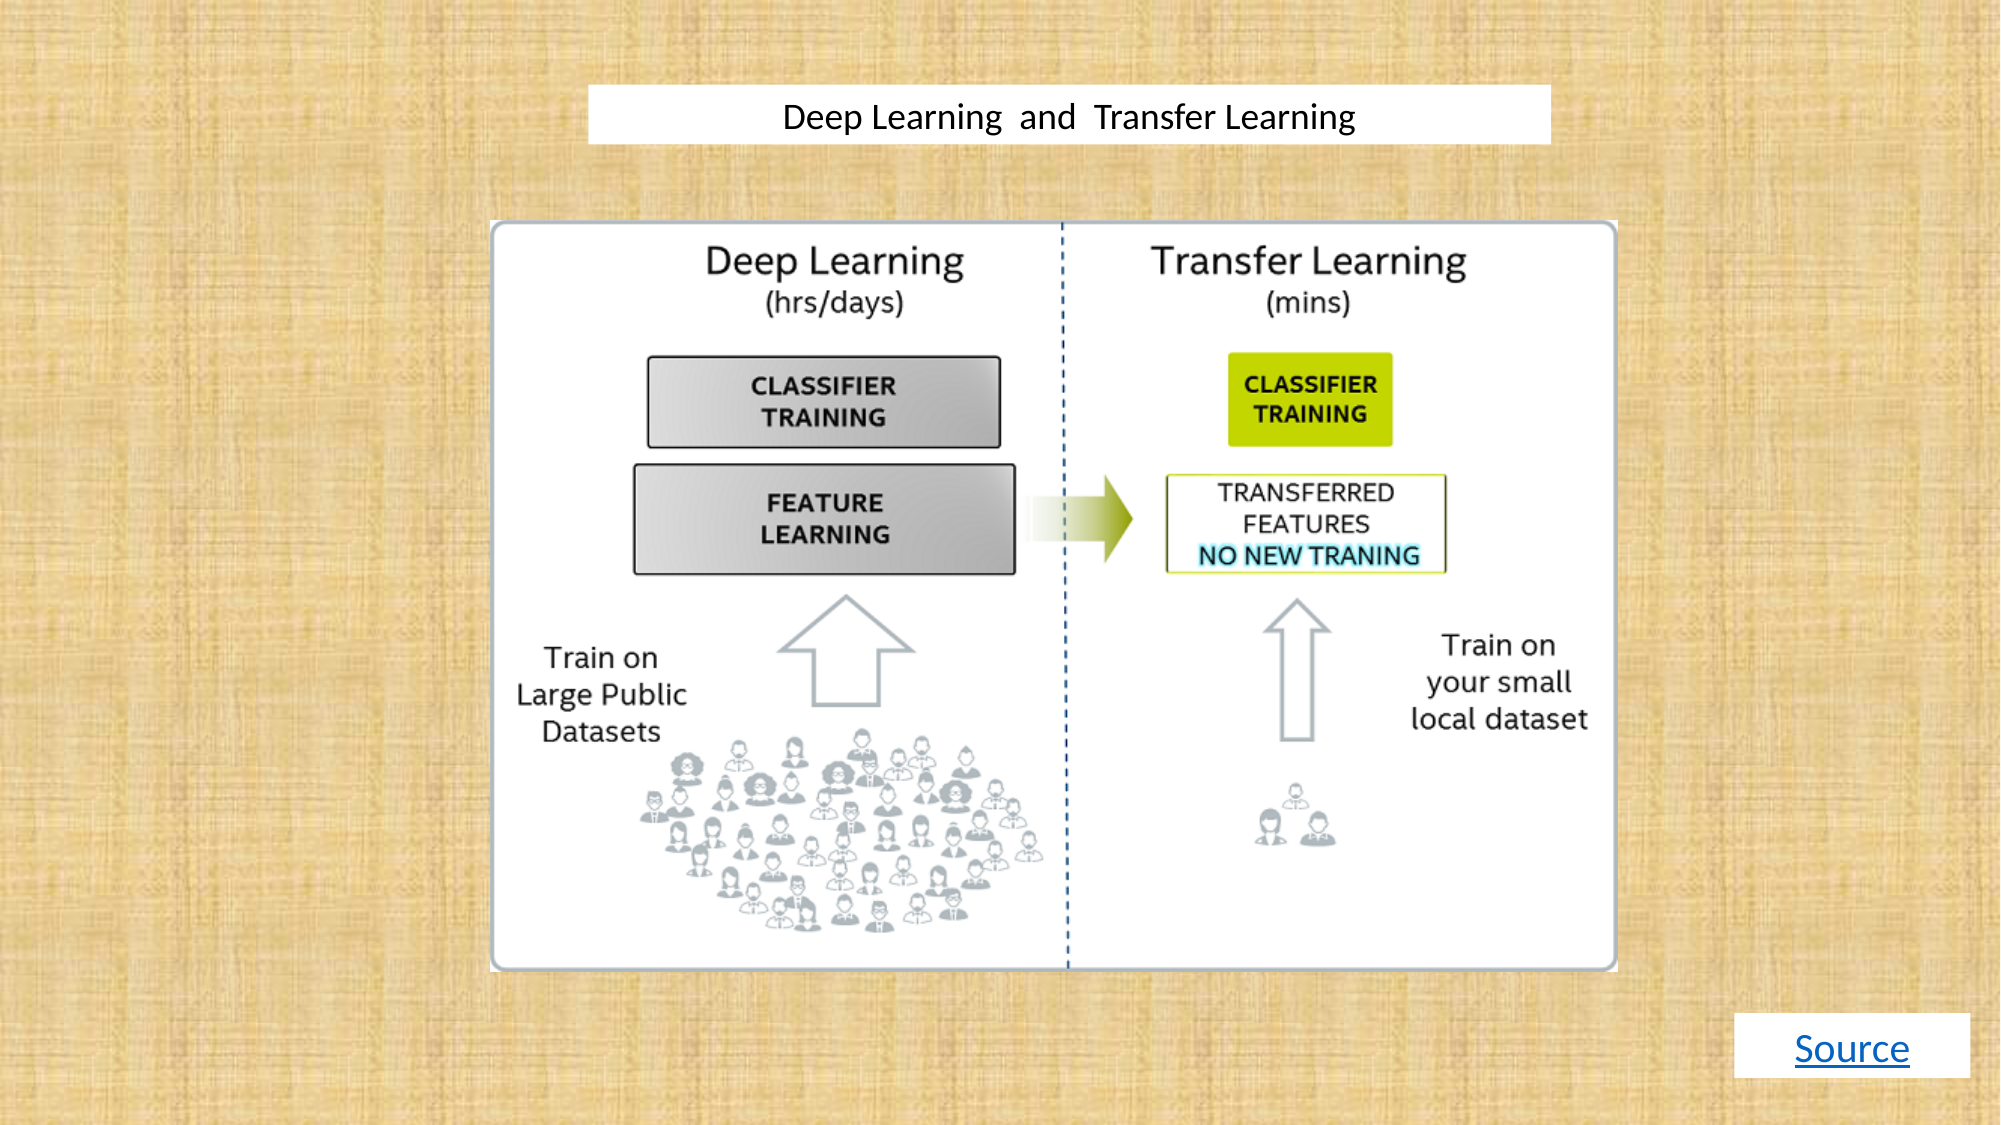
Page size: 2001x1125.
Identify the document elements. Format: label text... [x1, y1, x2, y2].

text_box Deep Learning and Transfer Learning [588, 84, 1552, 145]
text_box Source [1734, 1013, 1971, 1078]
picture [0, 0, 2001, 1125]
